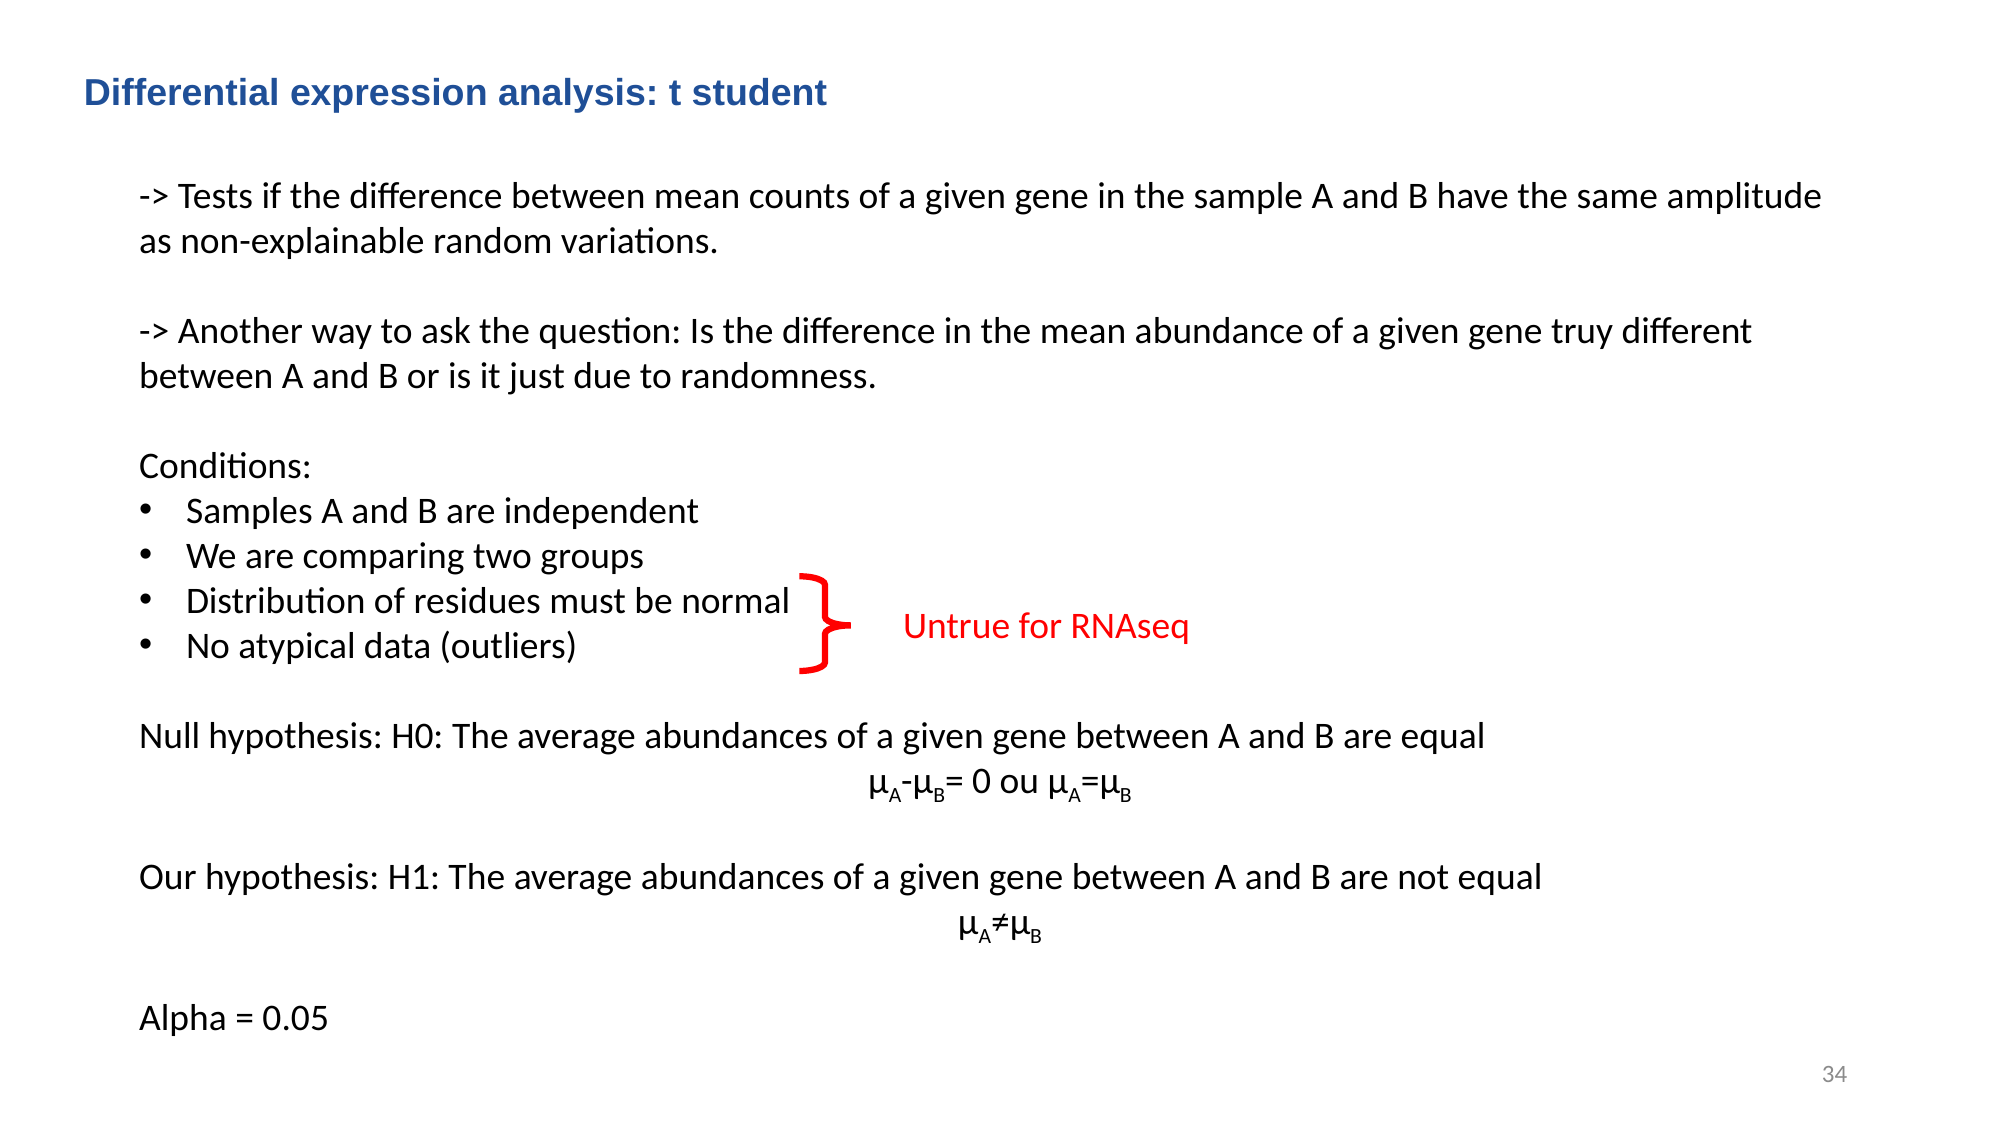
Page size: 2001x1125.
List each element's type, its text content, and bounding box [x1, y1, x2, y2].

text_box Differential expression analysis: t student [69, 60, 1559, 121]
slide_number 34 [1412, 1046, 1863, 1103]
text_box [799, 574, 851, 673]
text_box -> Tests if the difference between mean counts of a given gene in the sample A and B have the same amplitude as non-explainable random variations. -> Another way to ask the question: Is the difference in the mean abundance of a given gene truy different between A and B or is it just due to randomness. Conditions: Samples A and B are independent We are comparing two groups Distribution of residues must be normal No atypical data (outliers) Null hypothesis: H0: The average abundances of a given gene between A and B are equal μA-μB= 0 ou μA=μB Our hypothesis: H1: The average abundances of a given gene between A and B are not equal μA≠μB Alpha = 0.05 [124, 163, 1876, 1046]
text_box Untrue for RNAseq [888, 593, 1206, 654]
